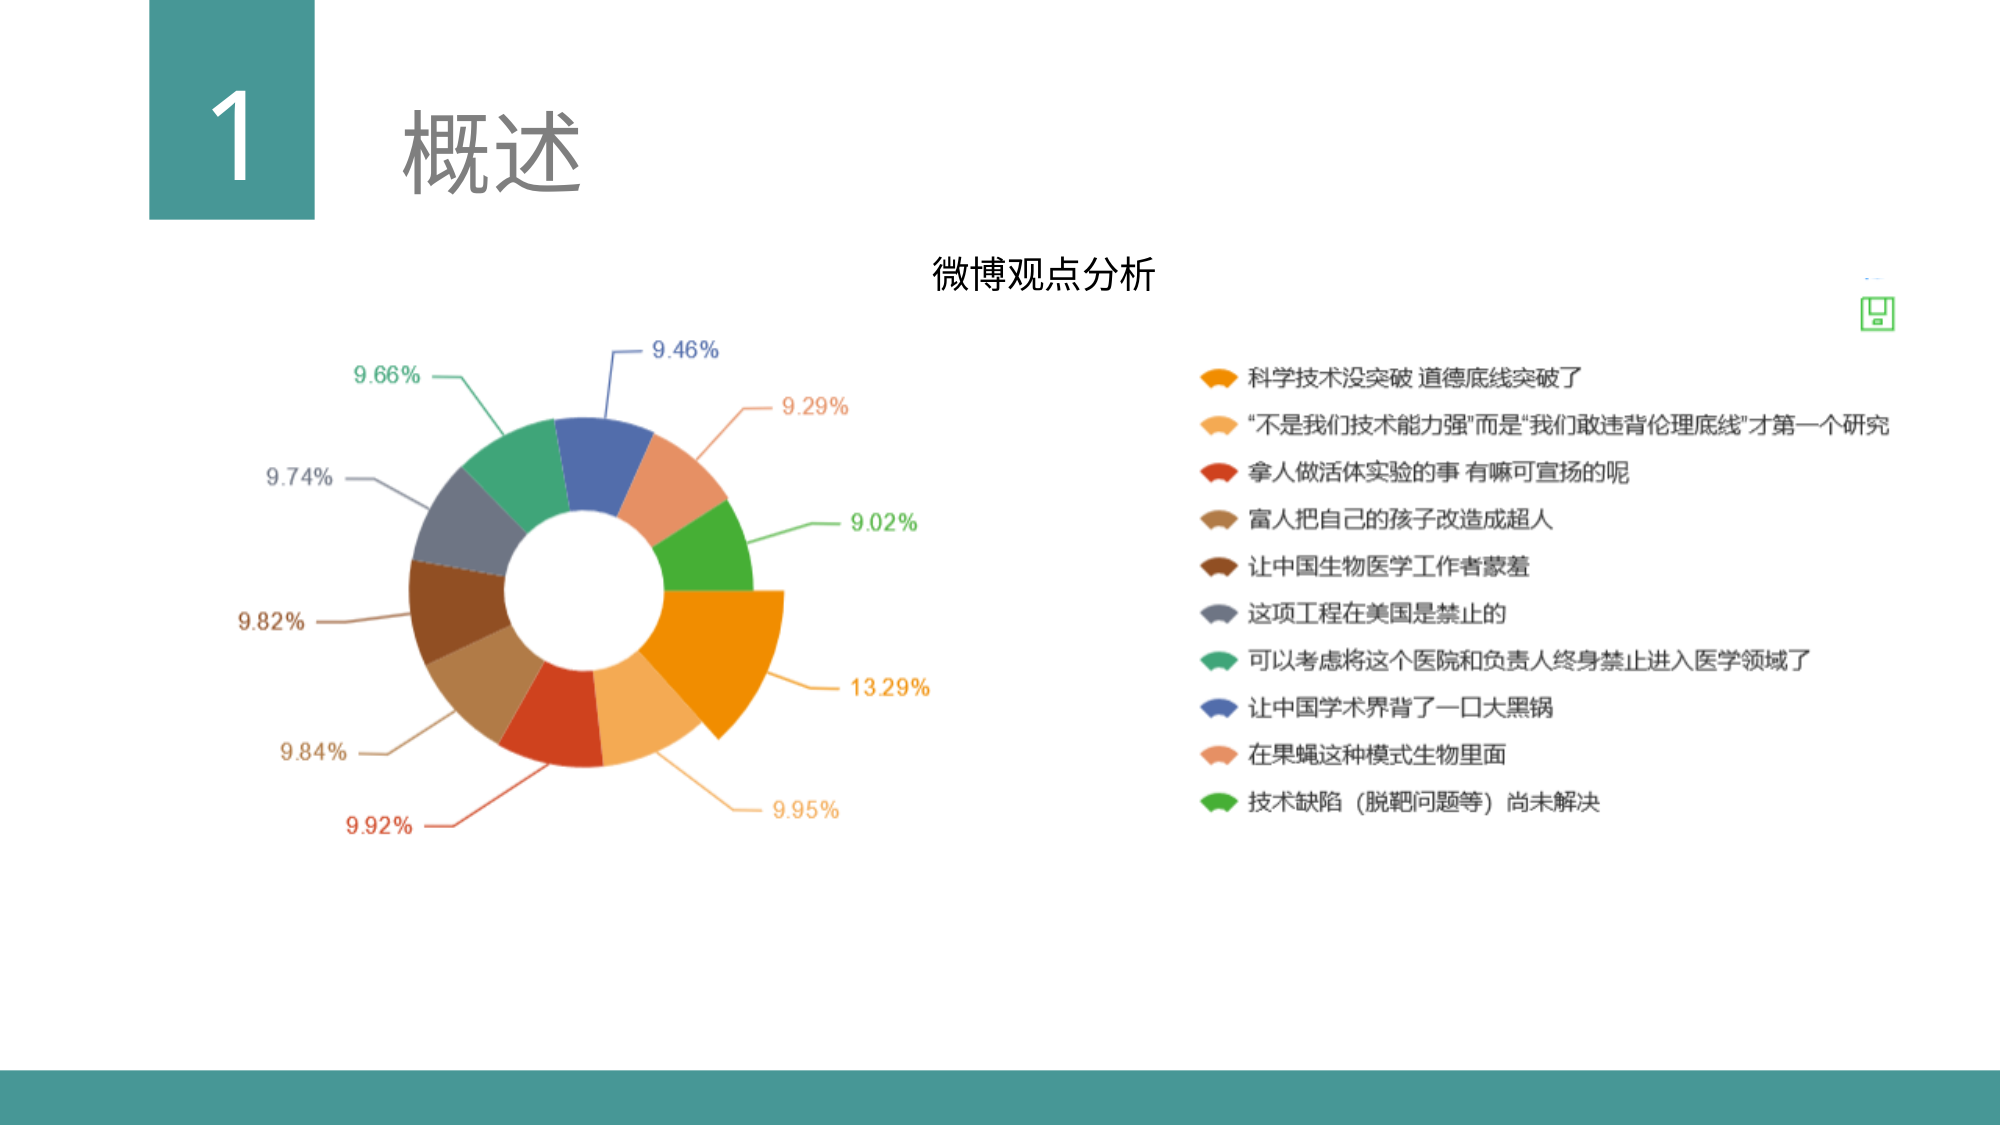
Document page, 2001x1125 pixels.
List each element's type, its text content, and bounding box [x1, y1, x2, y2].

text_box 概述 [385, 88, 1426, 214]
text_box [149, 0, 315, 220]
text_box 1 [154, 48, 320, 213]
text_box 微博观点分析 [917, 243, 1201, 276]
text_box [0, 1070, 2000, 1125]
picture [154, 278, 1908, 875]
